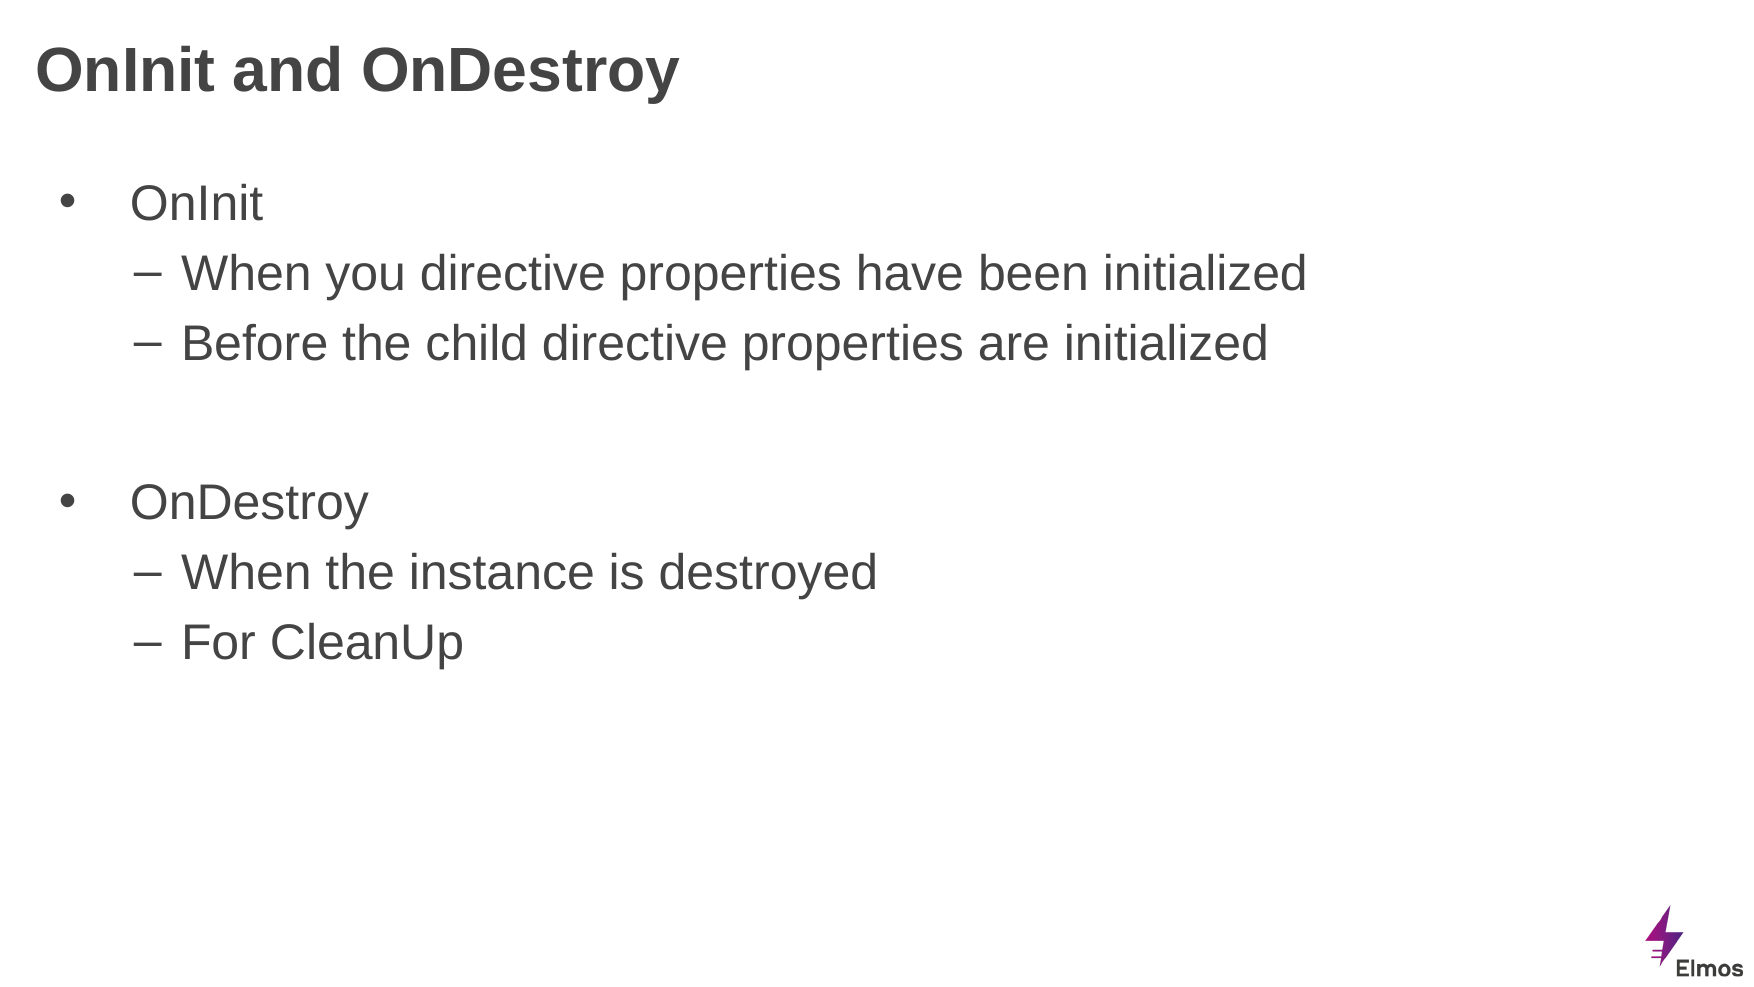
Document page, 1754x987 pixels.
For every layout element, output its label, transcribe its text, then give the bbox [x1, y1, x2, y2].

picture [1645, 905, 1743, 977]
title OnInit and OnDestroy [35, 29, 1721, 133]
list OnInit When you directive properties have been initialized Before the child directive properties are initialized OnDestroy When the instance is destroyed For CleanUp [59, 170, 1721, 958]
